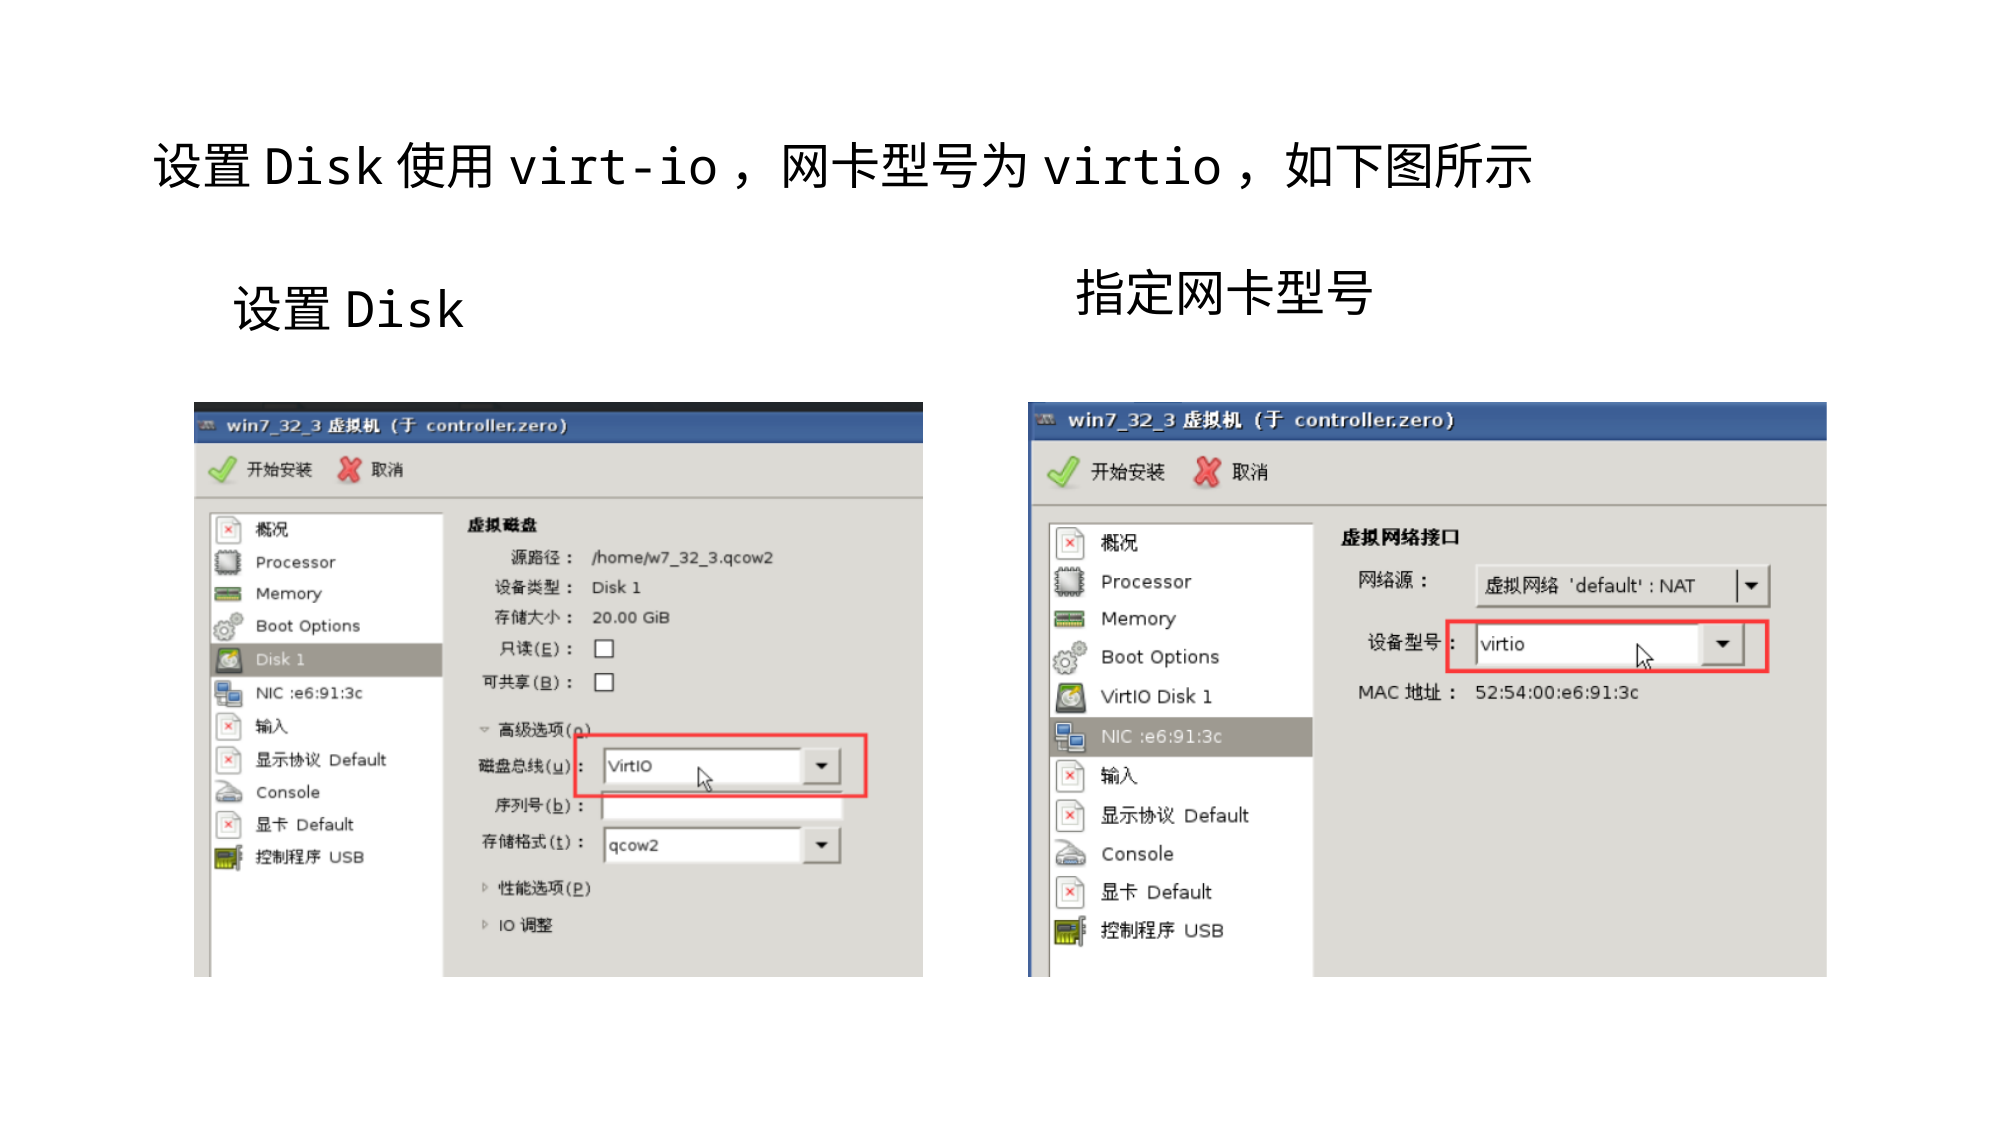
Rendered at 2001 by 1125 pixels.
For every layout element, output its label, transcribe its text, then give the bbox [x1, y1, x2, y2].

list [1028, 402, 1828, 977]
list 指定网卡型号 [1026, 237, 1830, 354]
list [194, 402, 923, 977]
title 设置Disk使用virt-io，网卡型号为virtio，如下图所示 [137, 59, 1863, 278]
list 设置Disk [194, 277, 995, 403]
